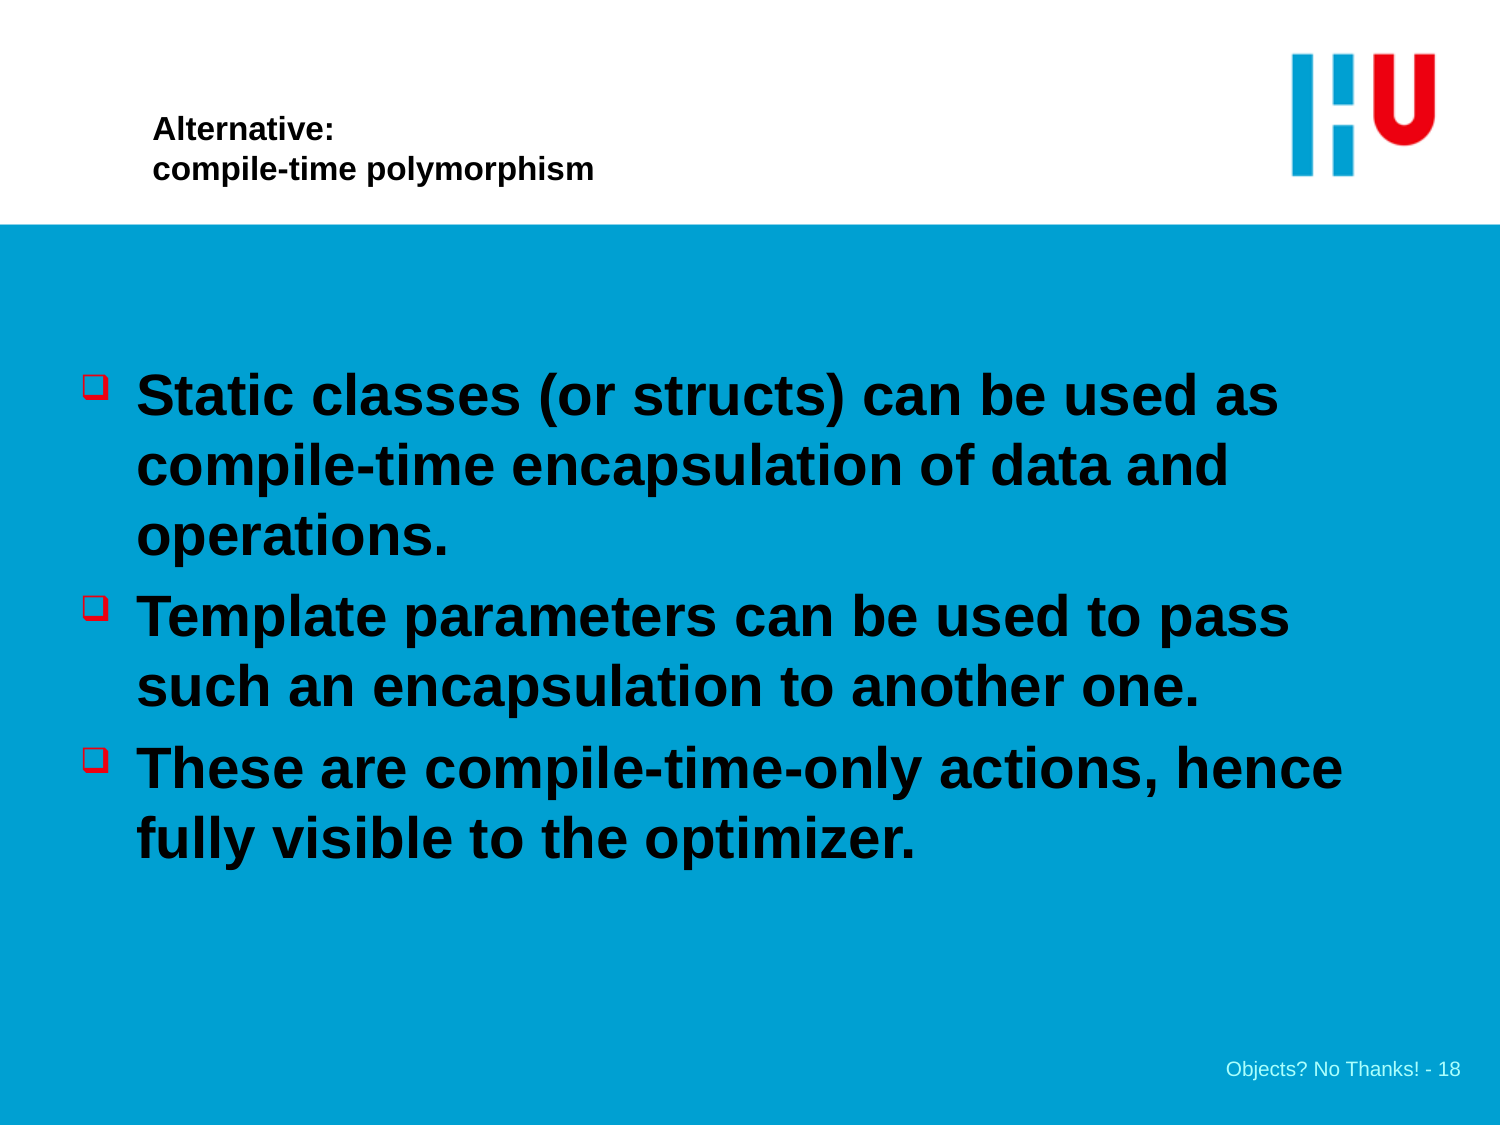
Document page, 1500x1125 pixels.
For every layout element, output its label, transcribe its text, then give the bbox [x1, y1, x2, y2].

picture [0, 0, 1500, 224]
slide_number Objects? No Thanks! - 18 [1163, 1030, 1476, 1106]
title Alternative: compile-time polymorphism [137, 99, 1150, 196]
list Static classes (or structs) can be used as compile-time encapsulation of data and operations. Template parameters can be used to pass such an encapsulation to another one. These are compile-time-only actions, hence fully visible to the optimizer. [64, 349, 1449, 976]
